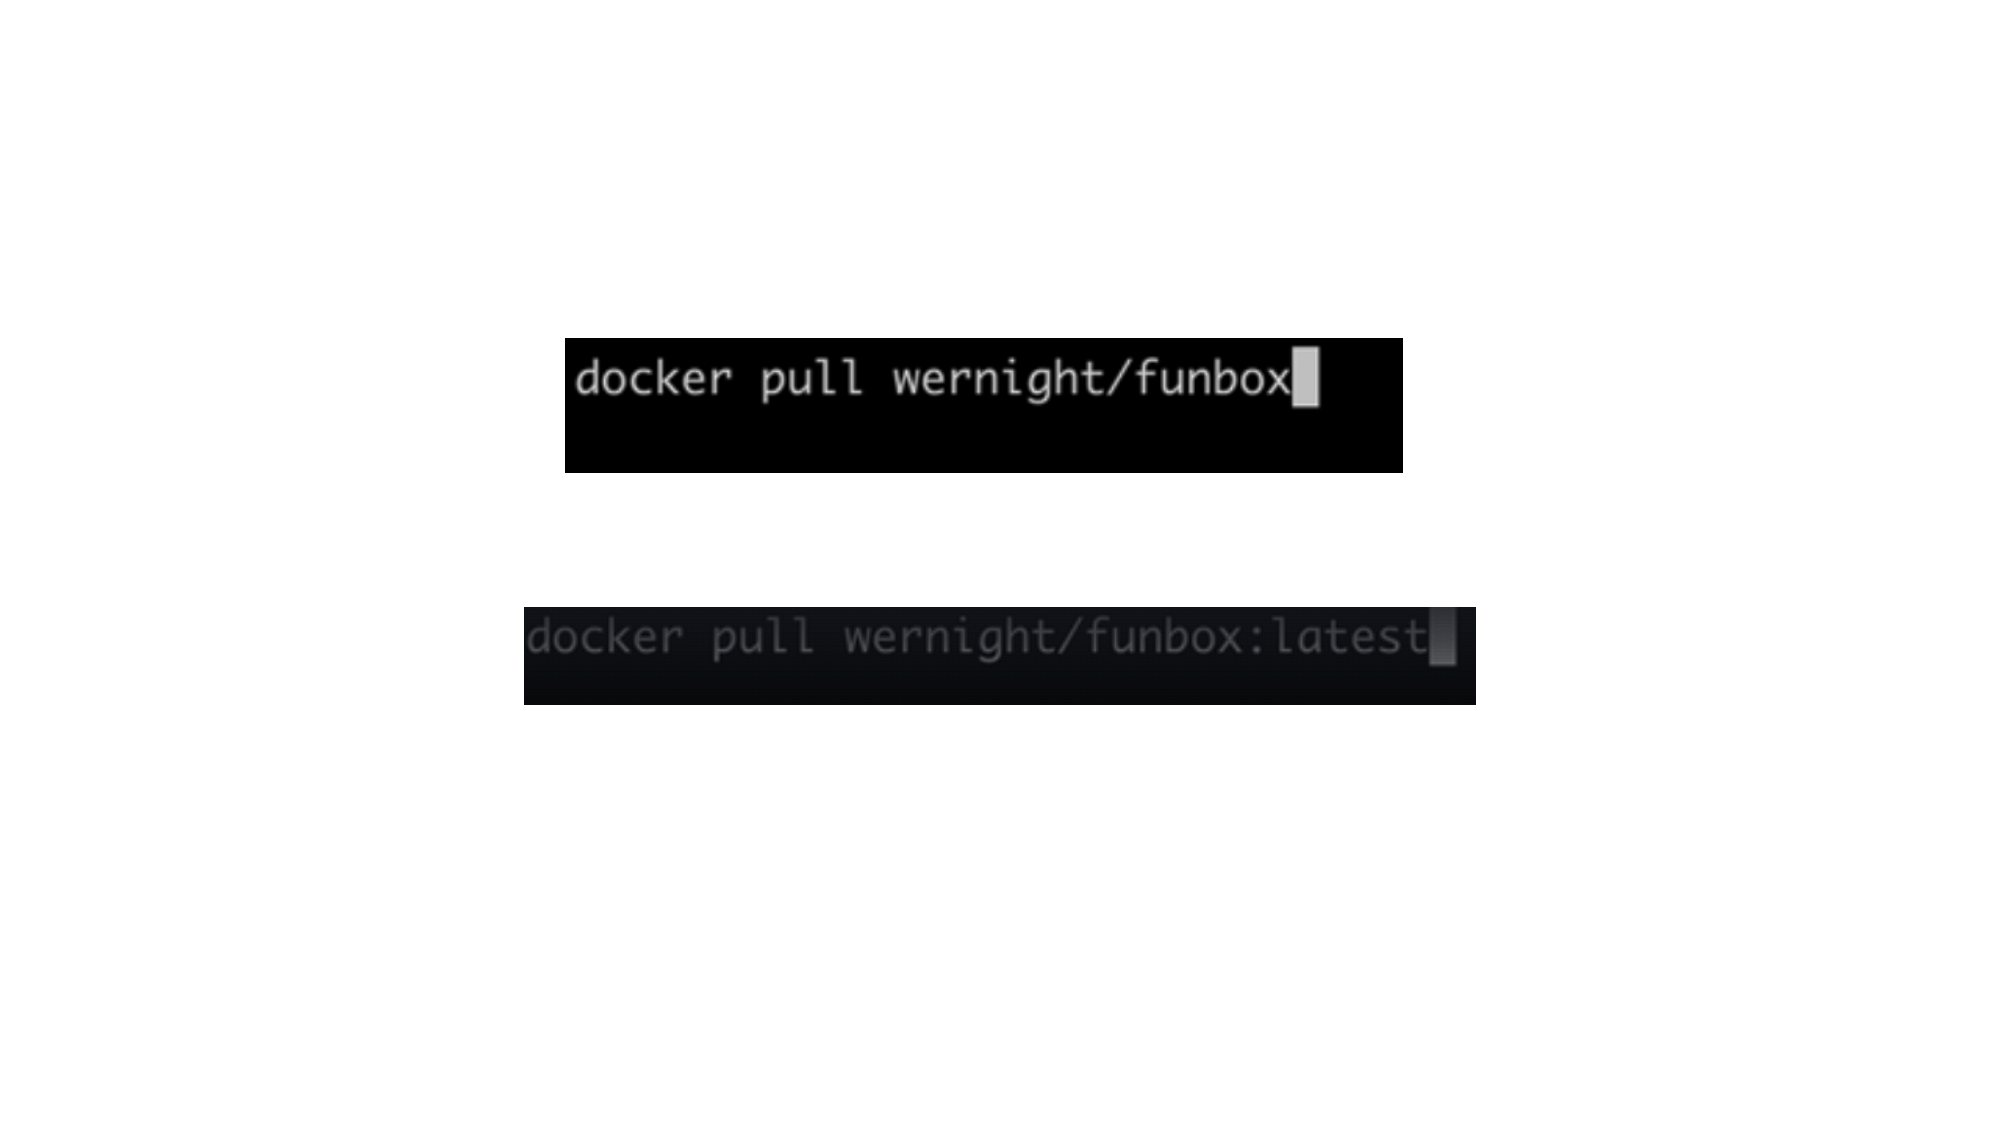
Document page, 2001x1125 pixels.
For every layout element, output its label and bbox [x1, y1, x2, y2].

list [523, 607, 1477, 706]
picture [564, 337, 1404, 473]
